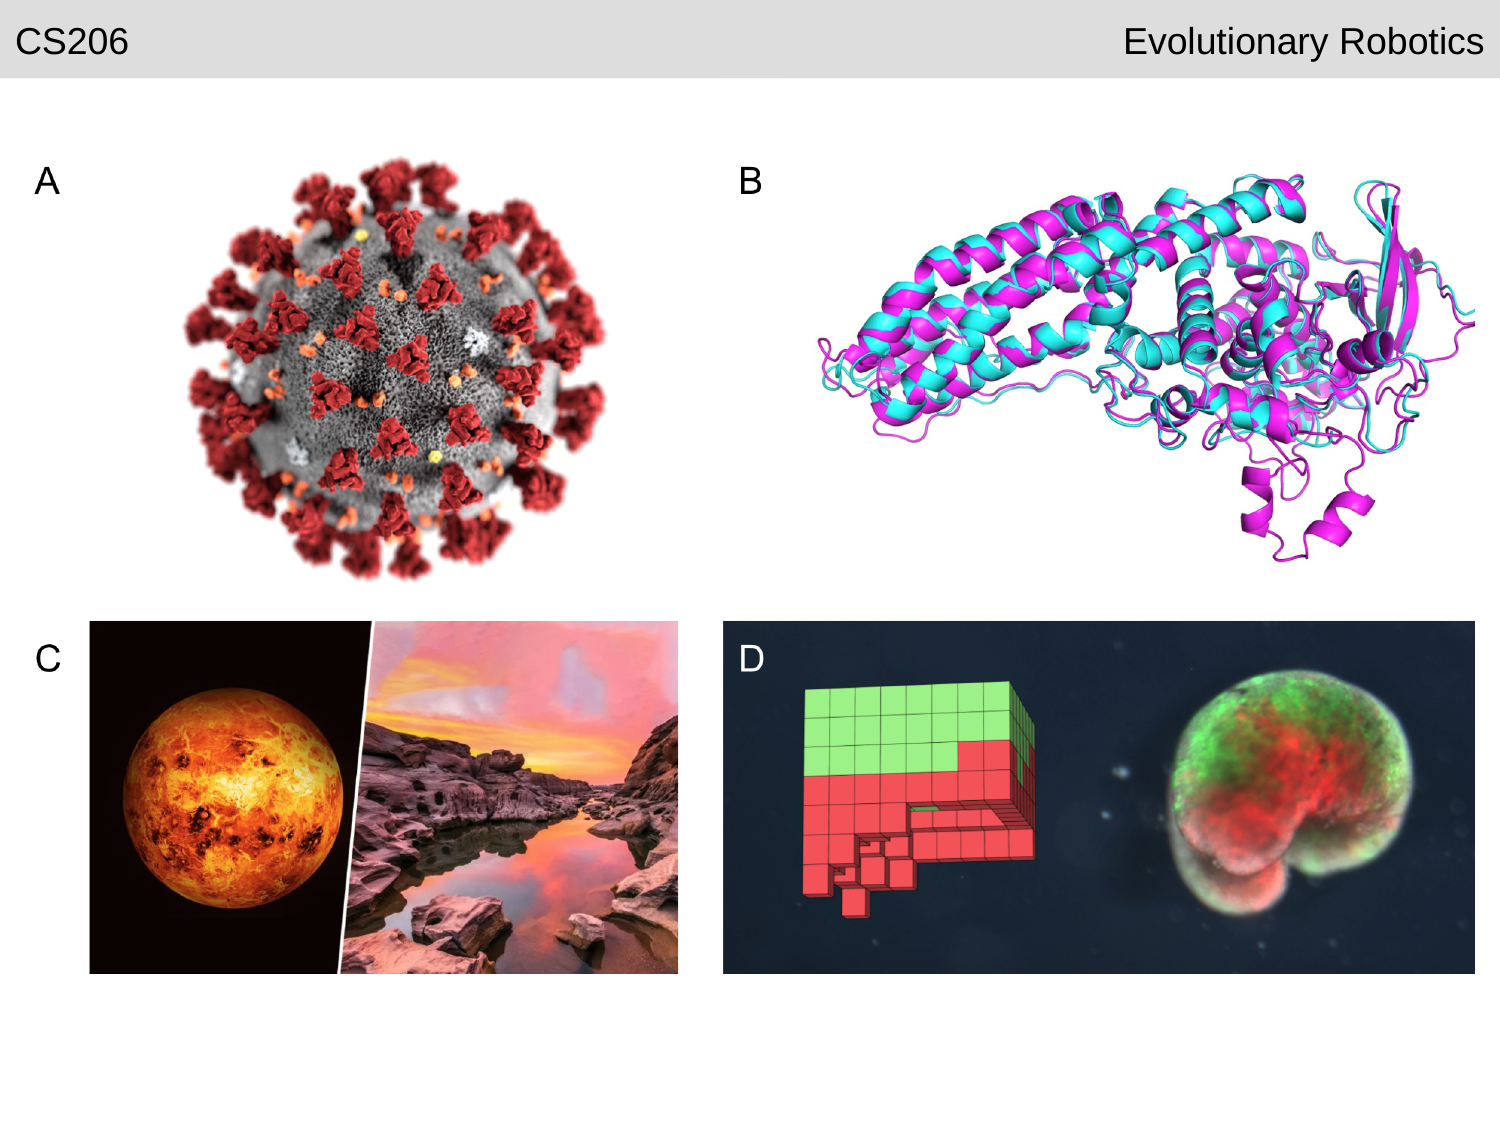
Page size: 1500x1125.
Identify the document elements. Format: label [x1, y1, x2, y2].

text_box [0, 0, 1500, 79]
picture [24, 150, 1476, 974]
